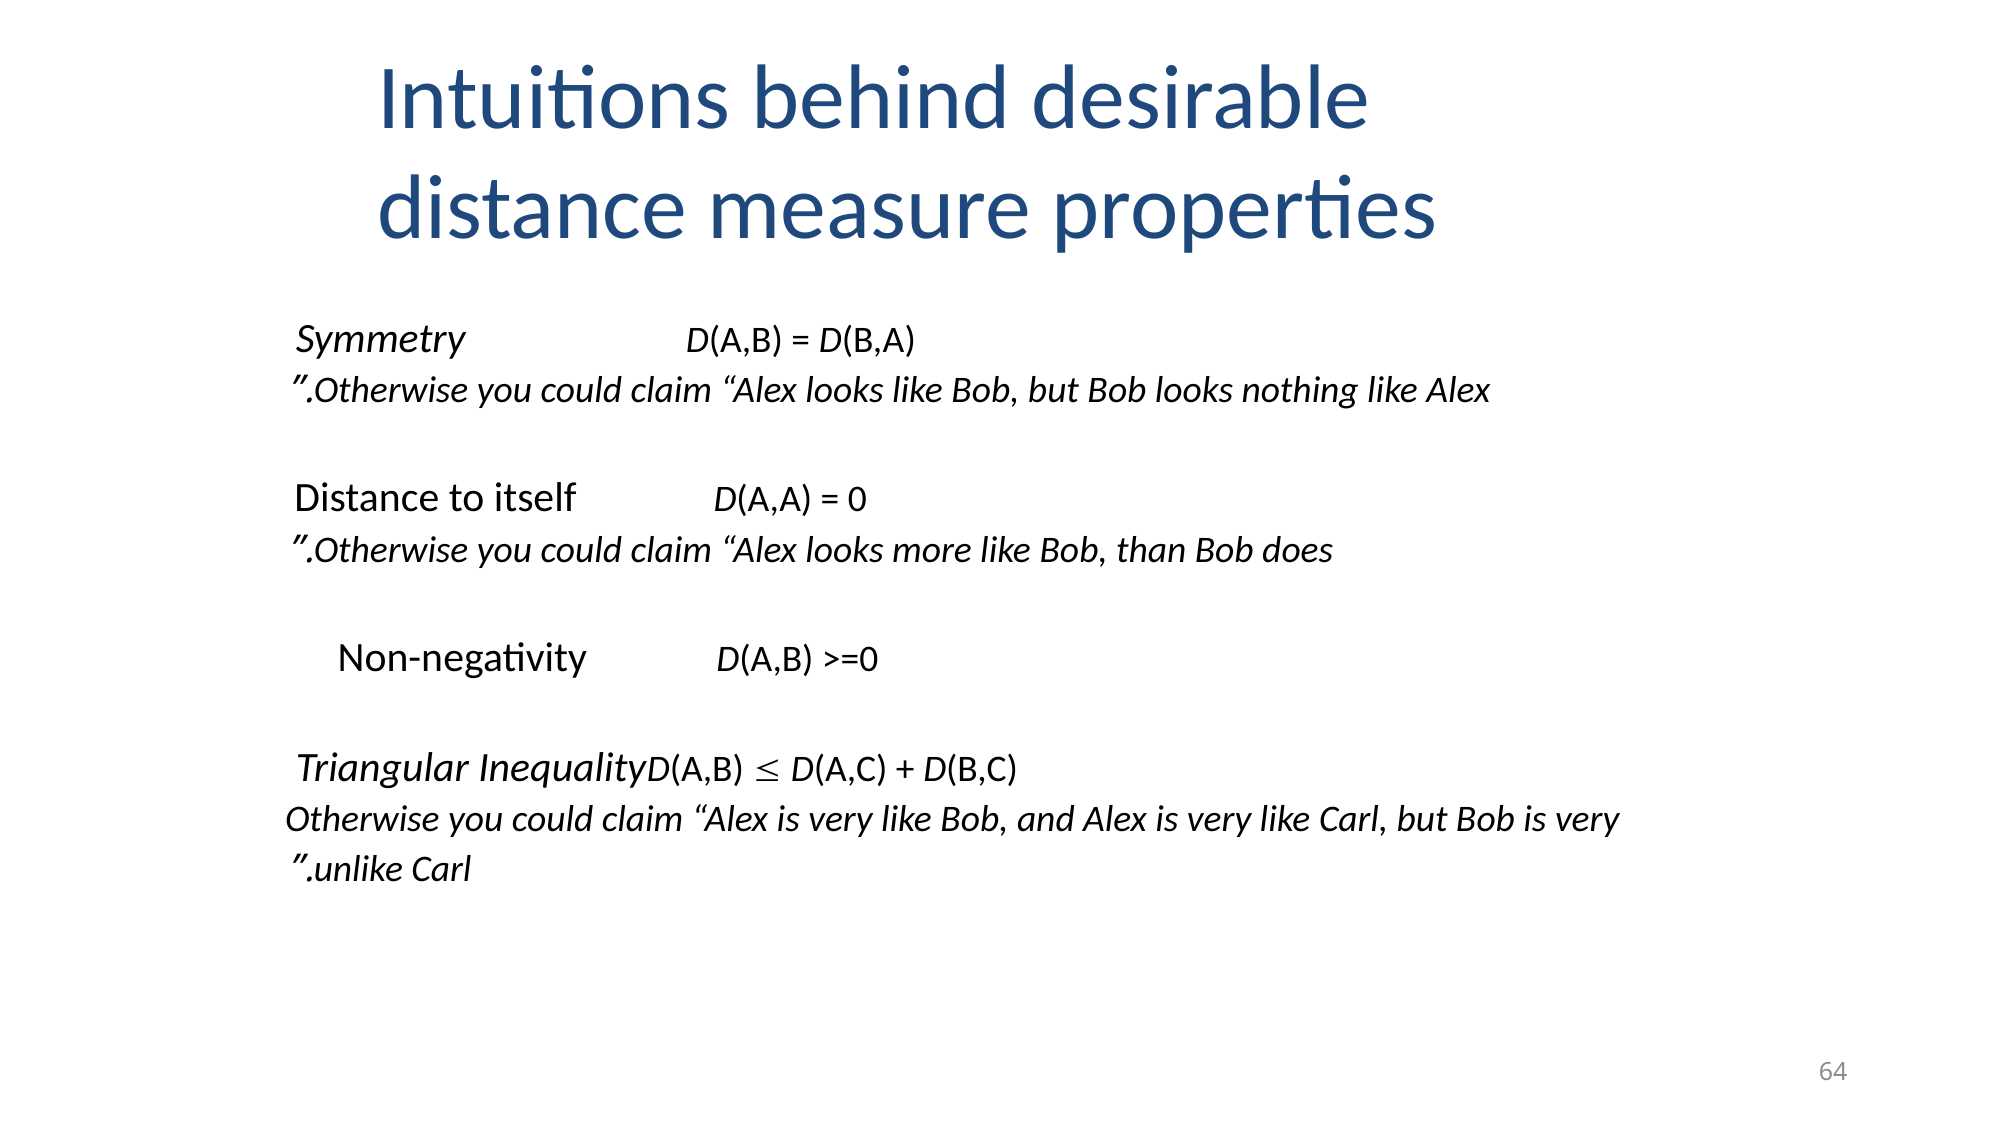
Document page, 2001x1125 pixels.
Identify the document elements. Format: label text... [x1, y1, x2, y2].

text_box Intuitions behind desirable distance measure properties [362, 53, 1638, 241]
slide_number 64 [1412, 1042, 1863, 1103]
text_box D(A,B) = D(B,A) Symmetry Otherwise you could claim “Alex looks like Bob, but Bob looks nothing like Alex.” D(A,A) = 0 Distance to itself Otherwise you could claim “Alex looks more like Bob, than Bob does.” D(A,B) >=0 Non-negativity D(A,B)  D(A,C) + D(B,C) Triangular Inequality Otherwise you could claim “Alex is very like Bob, and Alex is very like Carl, but Bob is very unlike Carl.” [270, 298, 1727, 951]
